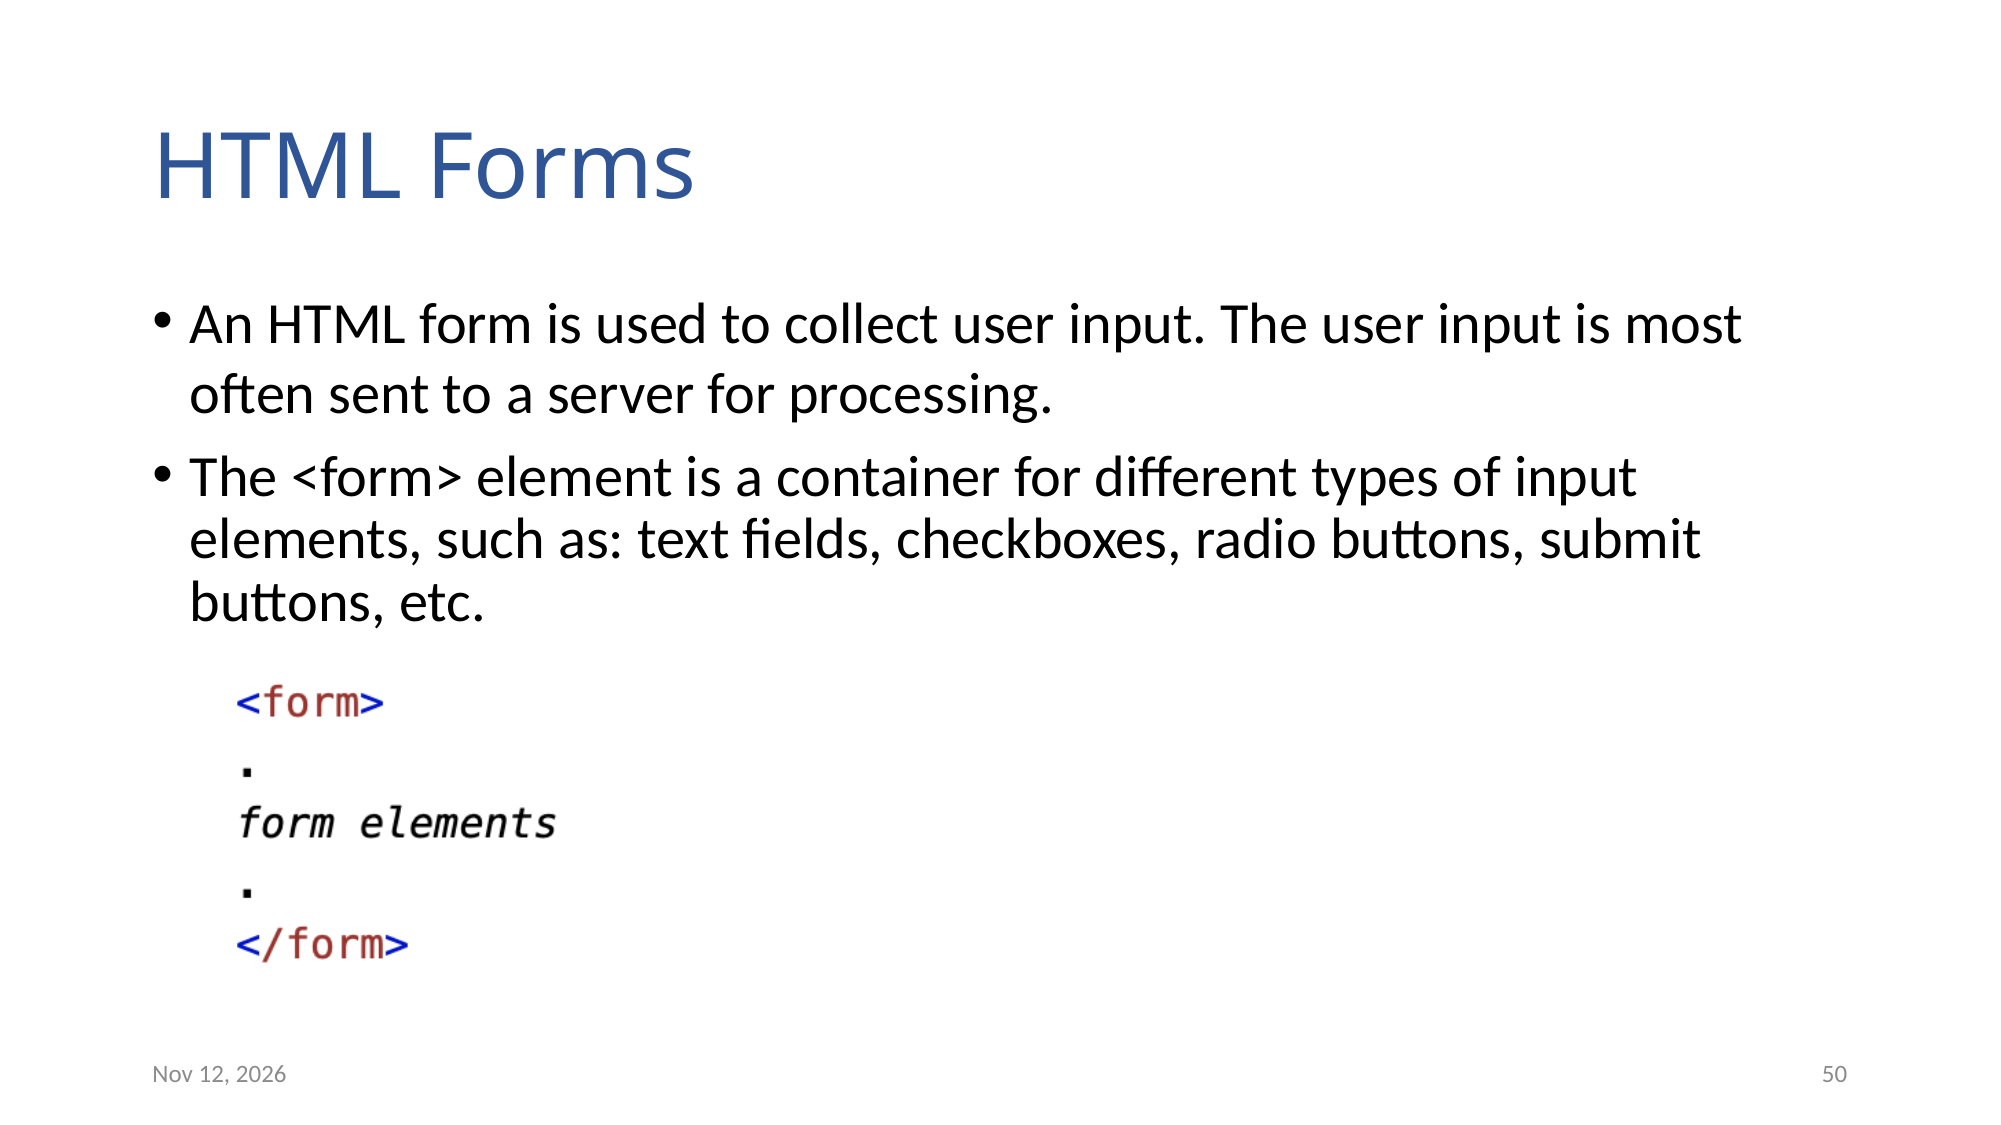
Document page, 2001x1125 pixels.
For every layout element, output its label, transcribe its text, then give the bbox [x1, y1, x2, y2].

slide_number 50 [1412, 1042, 1863, 1103]
title HTML Forms [137, 59, 1863, 277]
list An HTML form is used to collect user input. The user input is most often sent to a server for processing. The <form> element is a container for different types of input elements, such as: text fields, checkboxes, radio buttons, submit buttons, etc. [137, 277, 1863, 684]
slide_number 13-Jan-24 [137, 1042, 588, 1103]
picture [214, 659, 588, 998]
